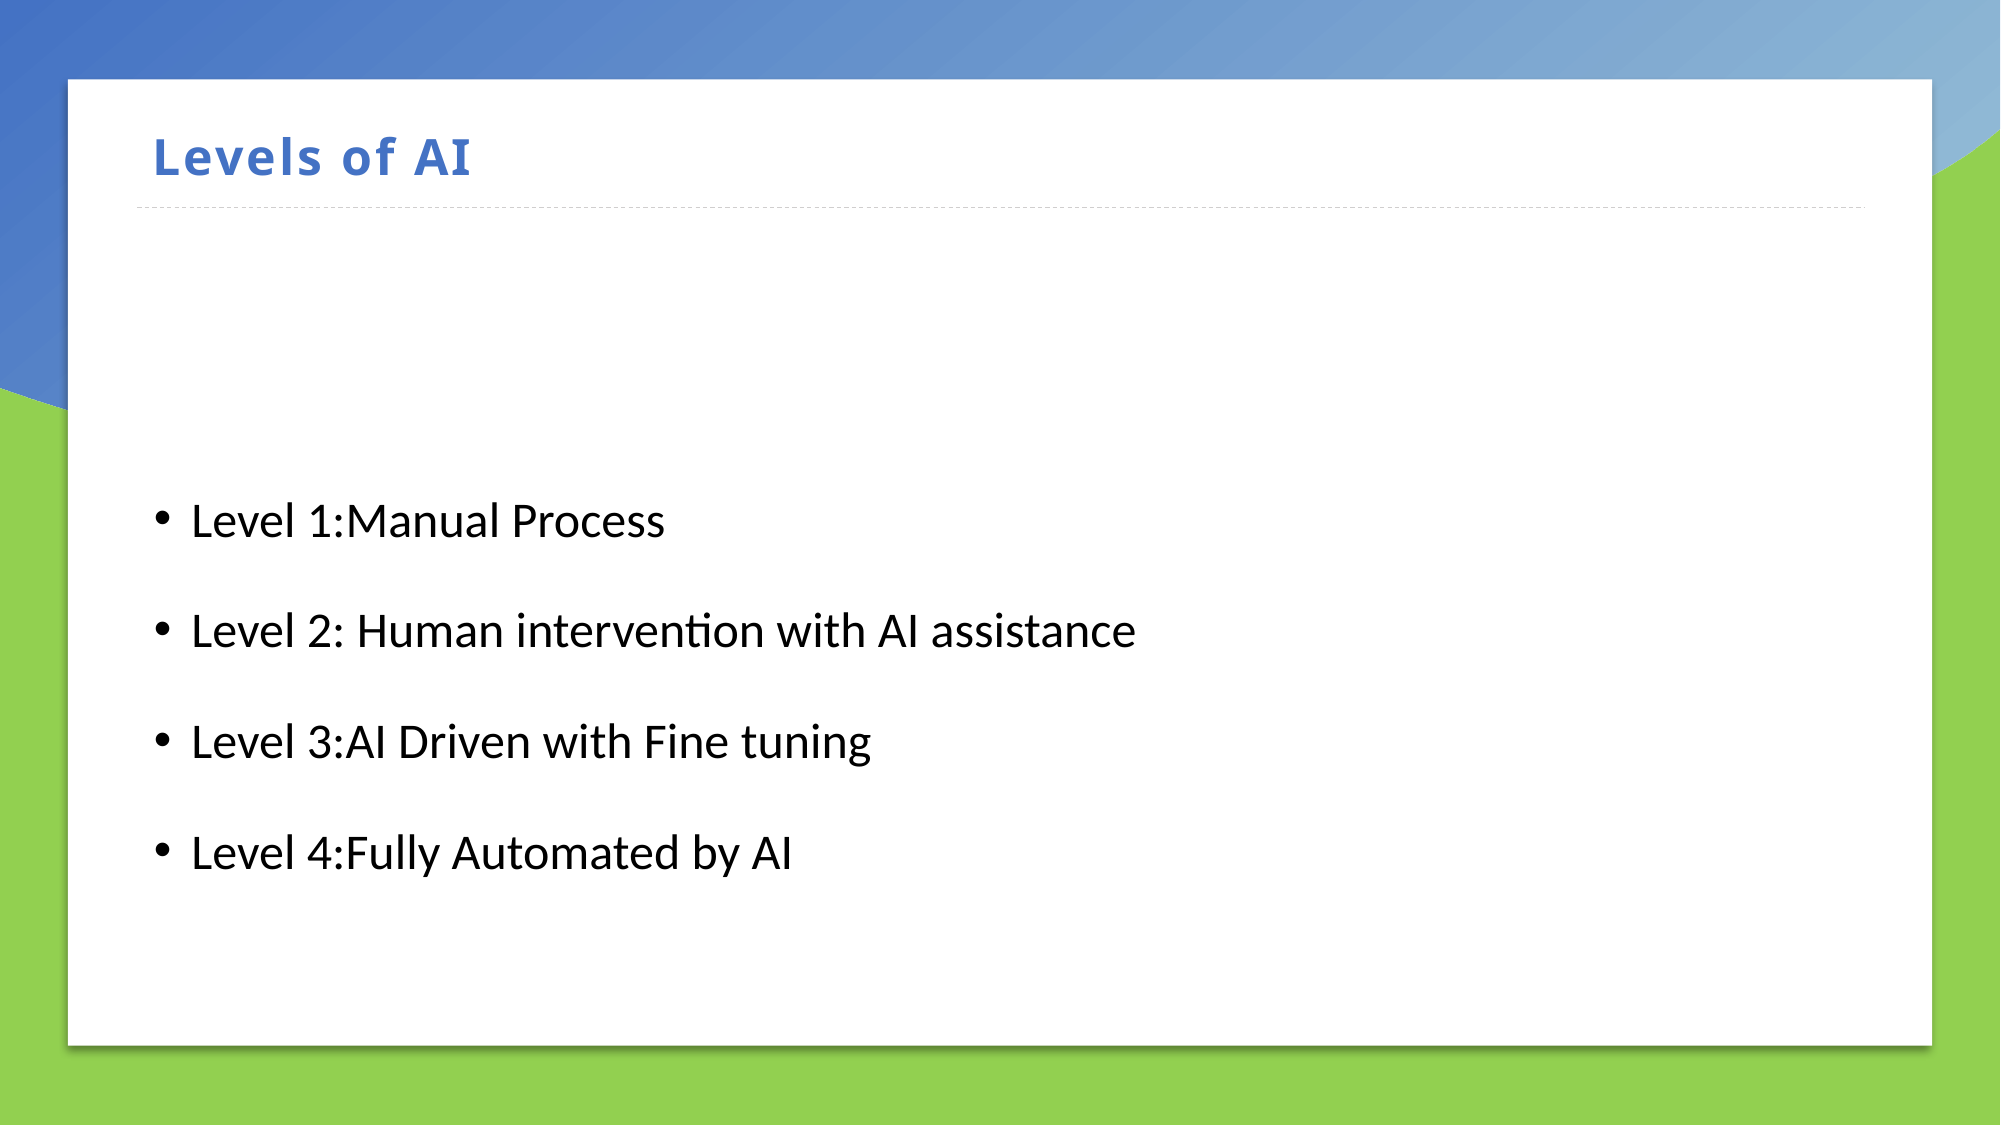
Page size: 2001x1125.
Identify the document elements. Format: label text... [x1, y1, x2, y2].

title Levels of AI [137, 111, 1863, 208]
list Level 1:Manual Process Level 2: Human intervention with AI assistance Level 3:AI Driven with Fine tuning Level 4:Fully Automated by AI [138, 257, 1864, 1014]
